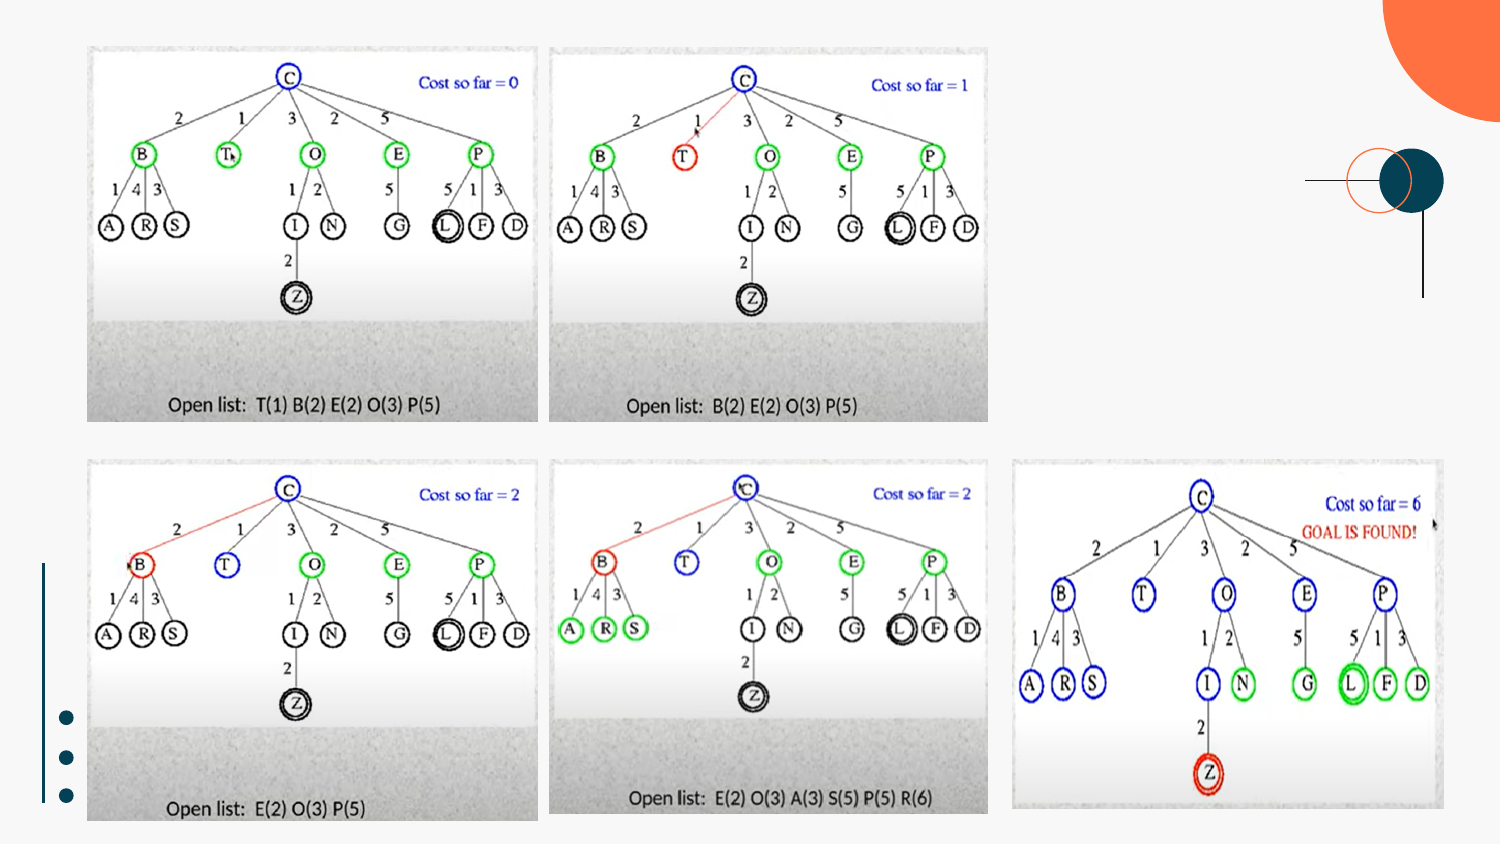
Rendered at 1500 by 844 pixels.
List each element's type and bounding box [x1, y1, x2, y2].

picture [87, 46, 538, 423]
picture [549, 459, 988, 814]
picture [87, 459, 538, 821]
picture [549, 46, 988, 423]
picture [1012, 459, 1444, 810]
text_box [1298, 153, 1450, 293]
